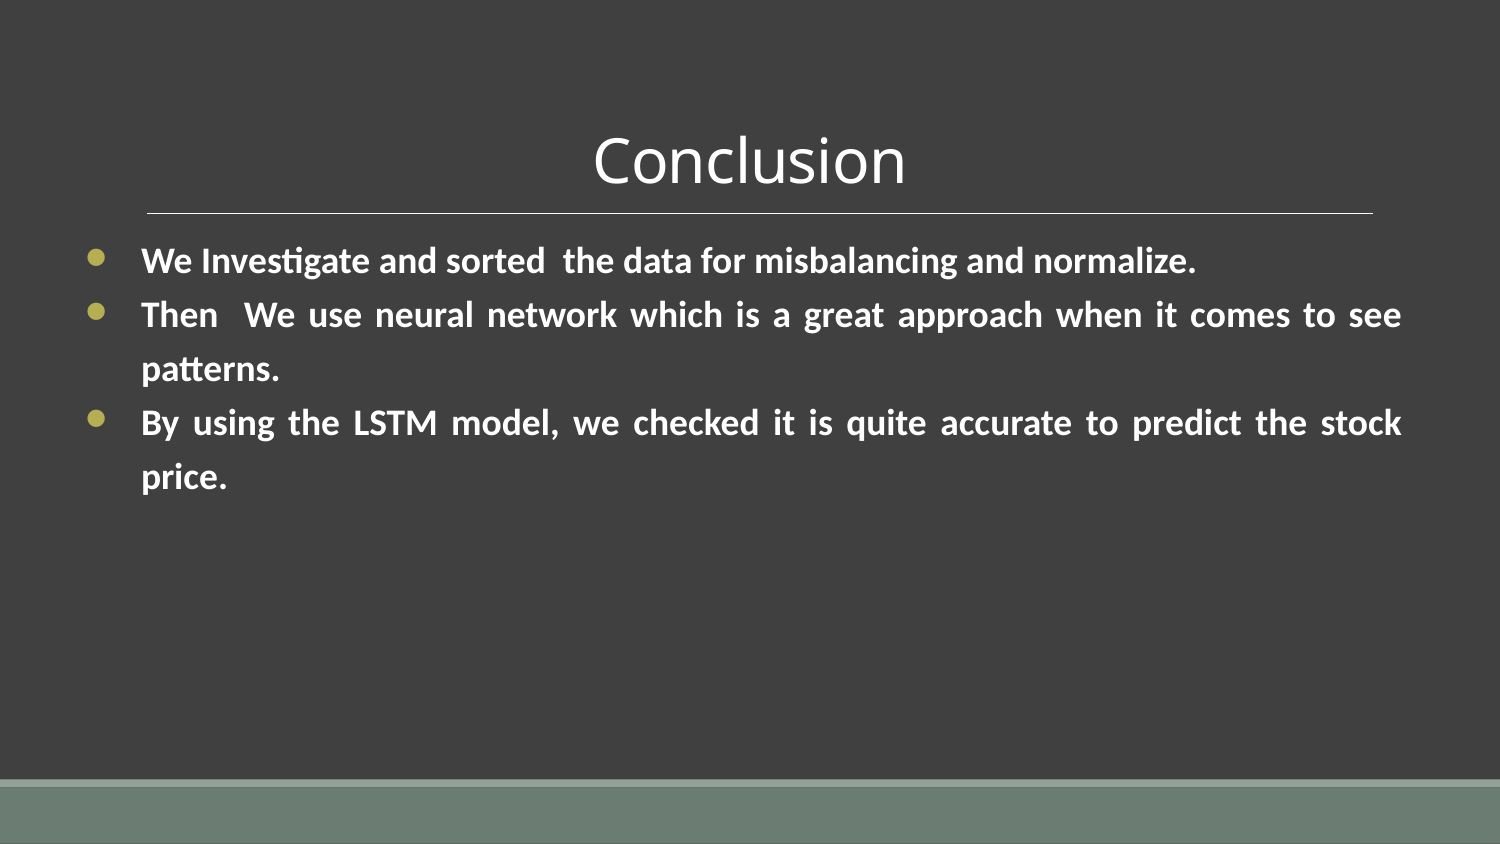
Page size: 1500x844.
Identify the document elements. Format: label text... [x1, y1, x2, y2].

title Conclusion [51, 118, 1449, 213]
list We Investigate and sorted the data for misbalancing and normalize. Then We use neural network which is a great approach when it comes to see patterns. By using the LSTM model, we checked it is quite accurate to predict the stock price. [51, 212, 1419, 772]
